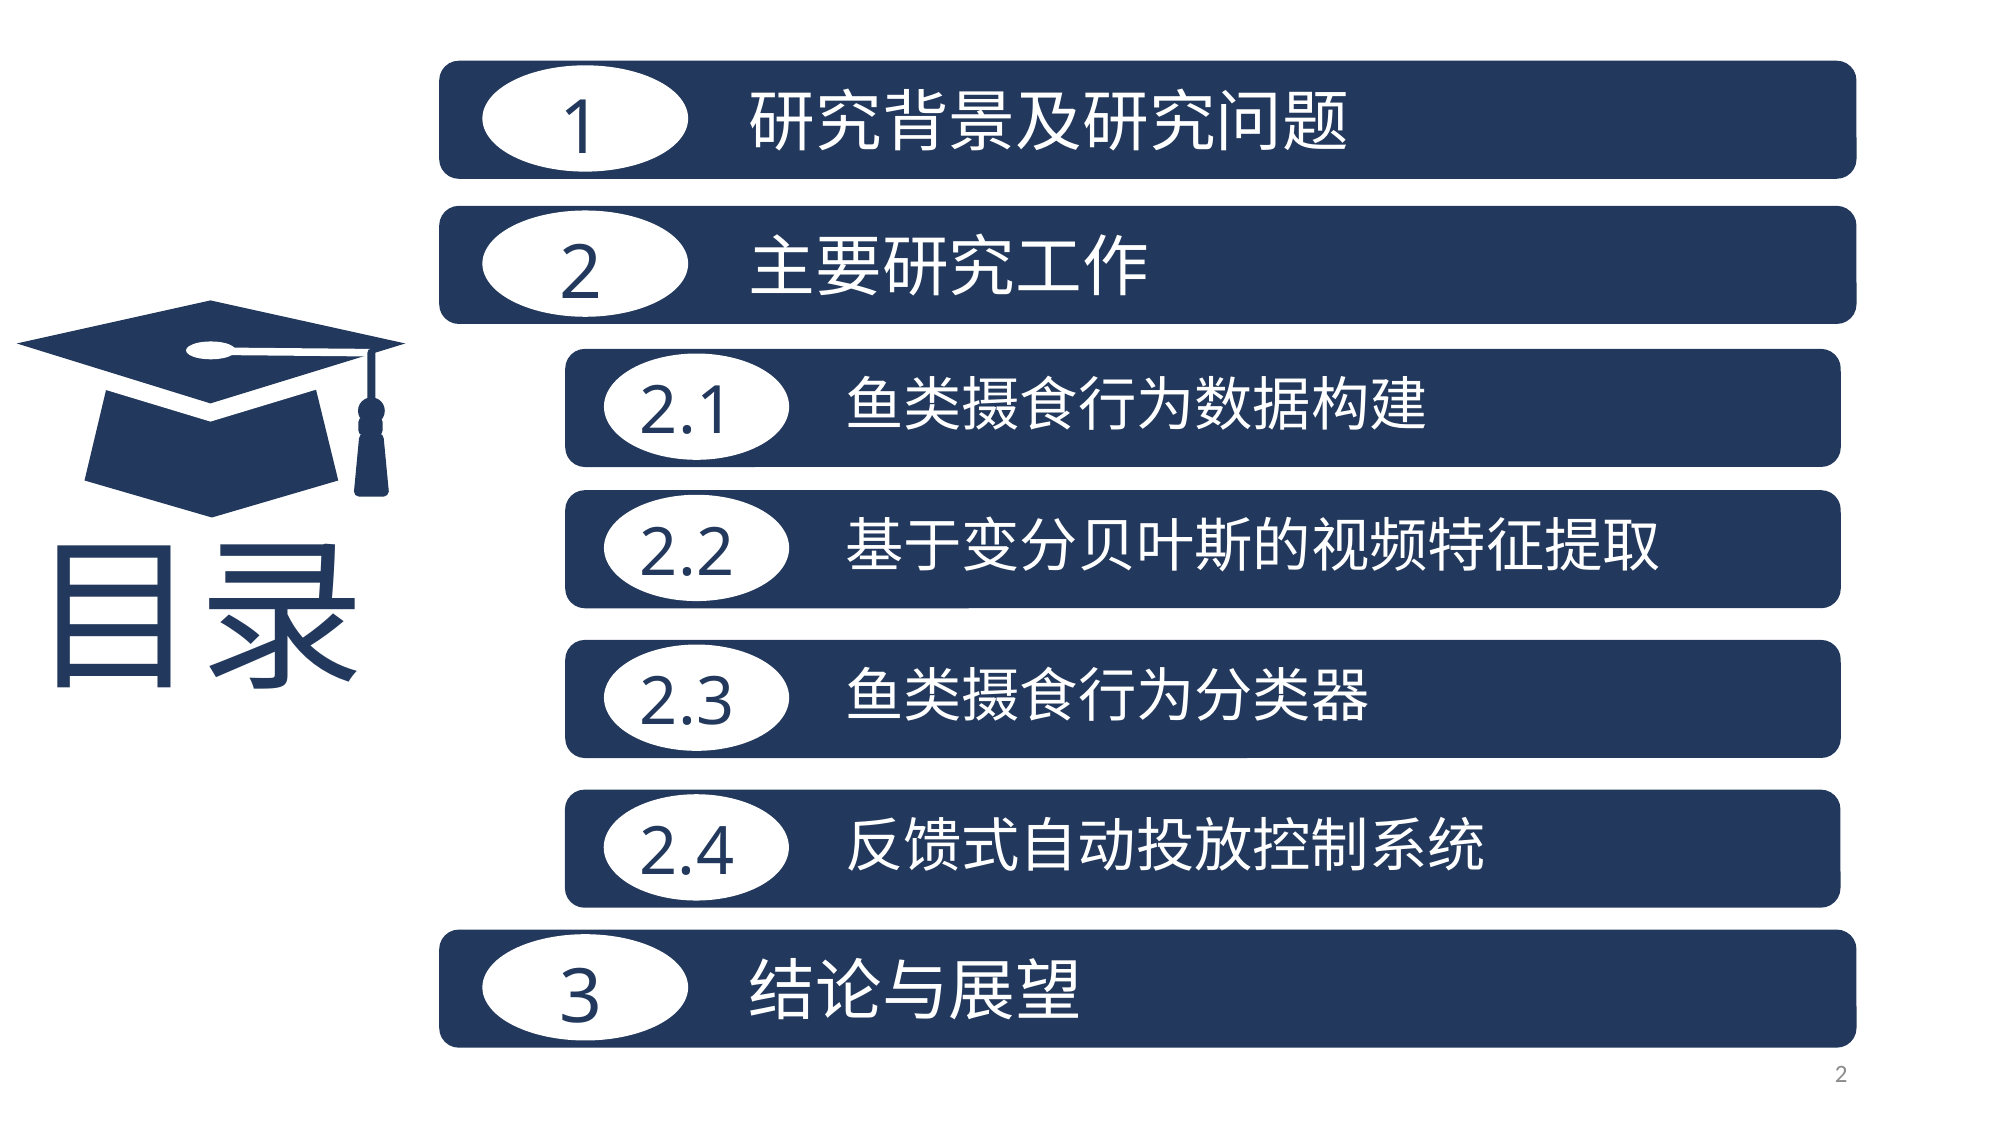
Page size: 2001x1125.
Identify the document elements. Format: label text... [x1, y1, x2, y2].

slide_number 2 [1412, 1042, 1863, 1103]
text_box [565, 639, 1841, 759]
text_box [564, 789, 1841, 908]
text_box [565, 348, 1841, 467]
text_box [439, 60, 1857, 179]
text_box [565, 490, 1841, 609]
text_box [15, 300, 406, 518]
text_box 目录 [17, 518, 406, 717]
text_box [439, 205, 1857, 324]
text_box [439, 929, 1857, 1048]
